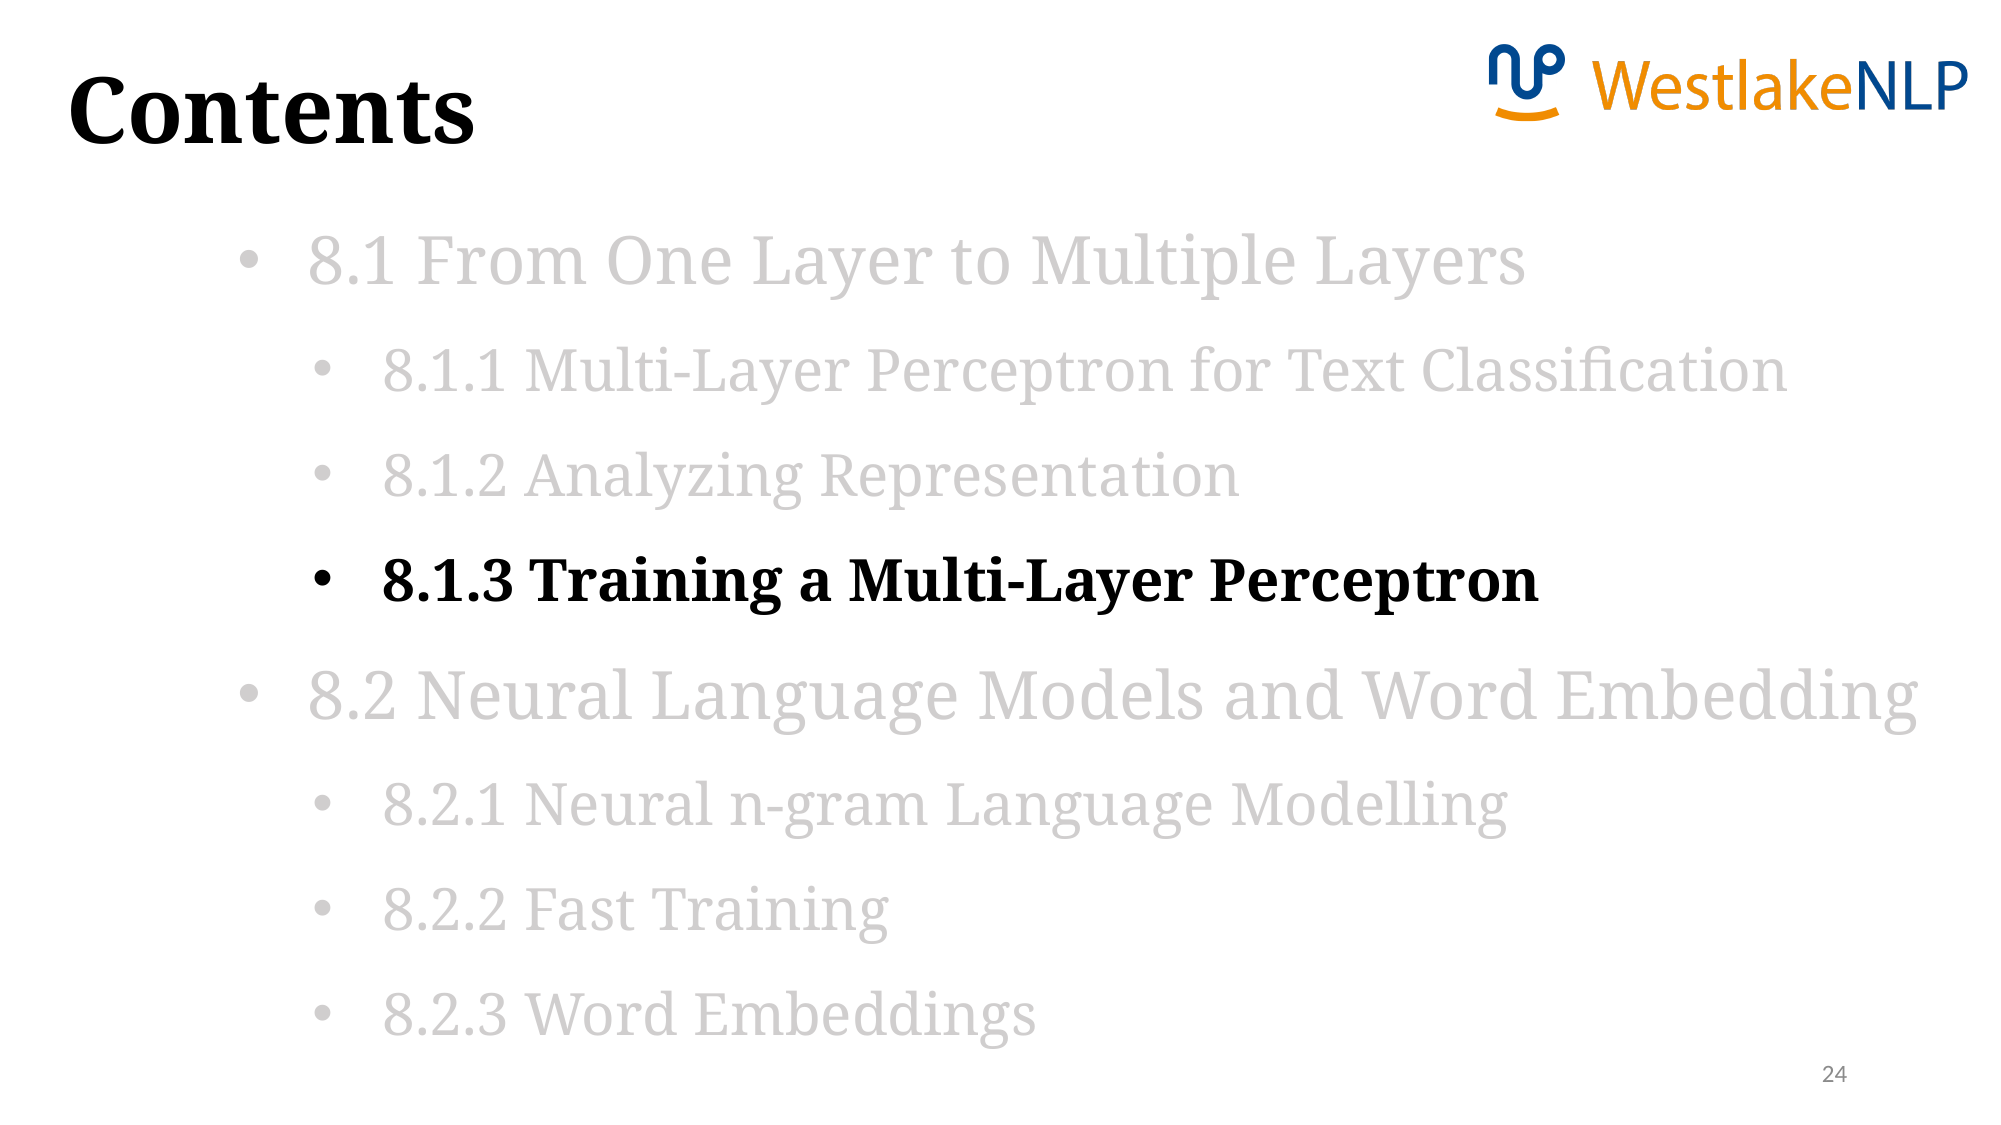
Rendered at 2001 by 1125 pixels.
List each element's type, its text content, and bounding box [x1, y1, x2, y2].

picture [1459, 0, 2000, 170]
text_box Contents [51, 44, 552, 169]
slide_number 24 [1412, 1055, 1863, 1103]
text_box 8.1 From One Layer to Multiple Layers 8.1.1 Multi-Layer Perceptron for Text Classification 8.1.2 Analyzing Representation 8.1.3 Training a Multi-Layer Perceptron 8.2 Neural Language Models and Word Embedding 8.2.1 Neural n-gram Language Modelling 8.2.2 Fast Training 8.2.3 Word Embeddings [222, 170, 1935, 1055]
